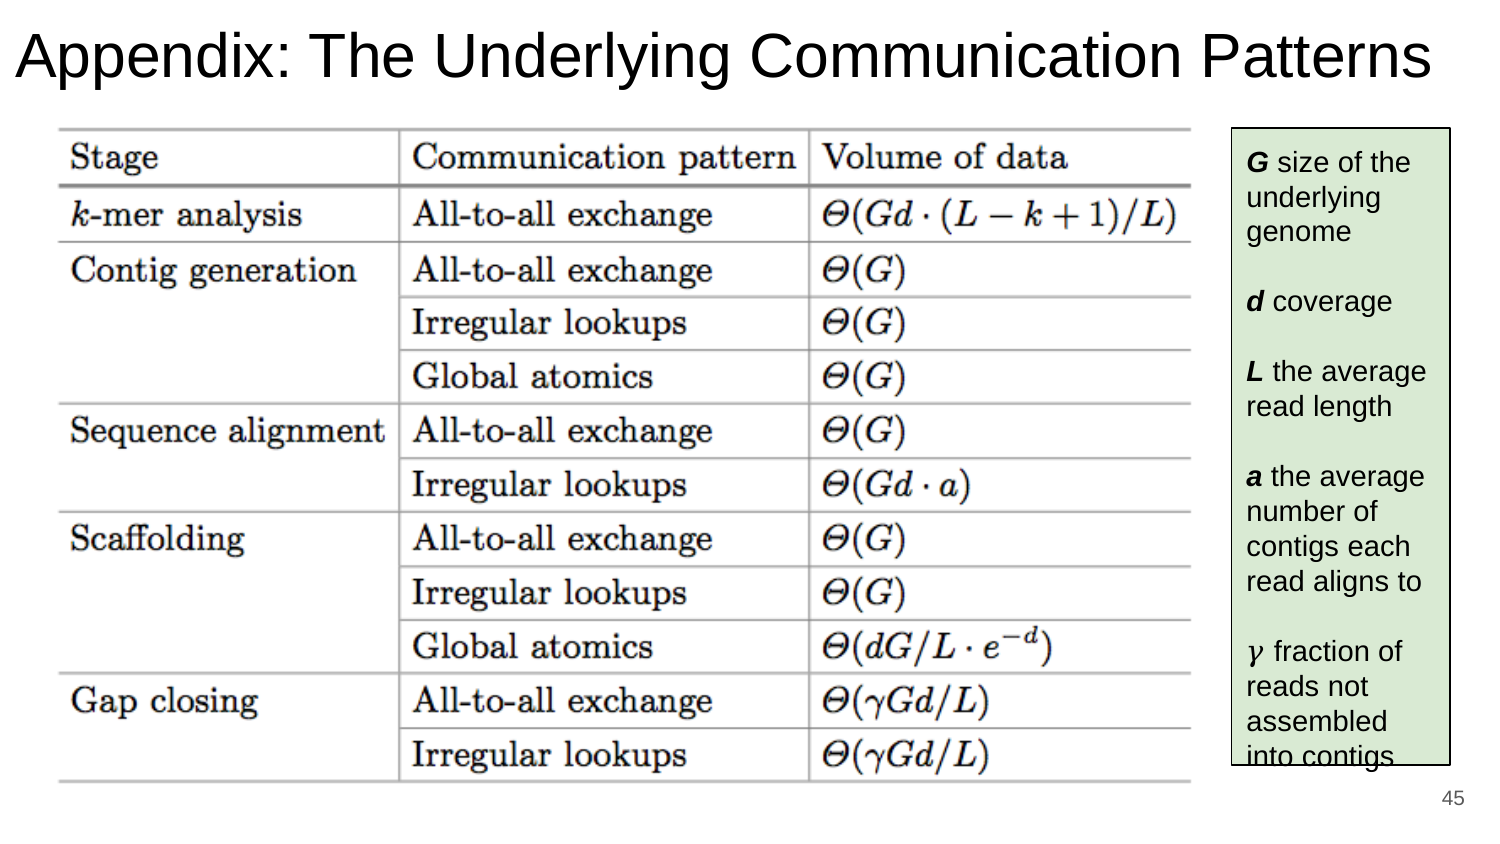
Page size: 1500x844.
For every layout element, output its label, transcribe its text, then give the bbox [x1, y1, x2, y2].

text_box G size of the underlying genome d coverage L the average read length a the average number of contigs each read aligns to 𝛾 fraction of reads not assembled into contigs [1231, 127, 1450, 765]
picture [45, 108, 1221, 808]
title Appendix: The Underlying Communication Patterns [0, 0, 1500, 109]
slide_number ‹#› [1389, 764, 1480, 830]
